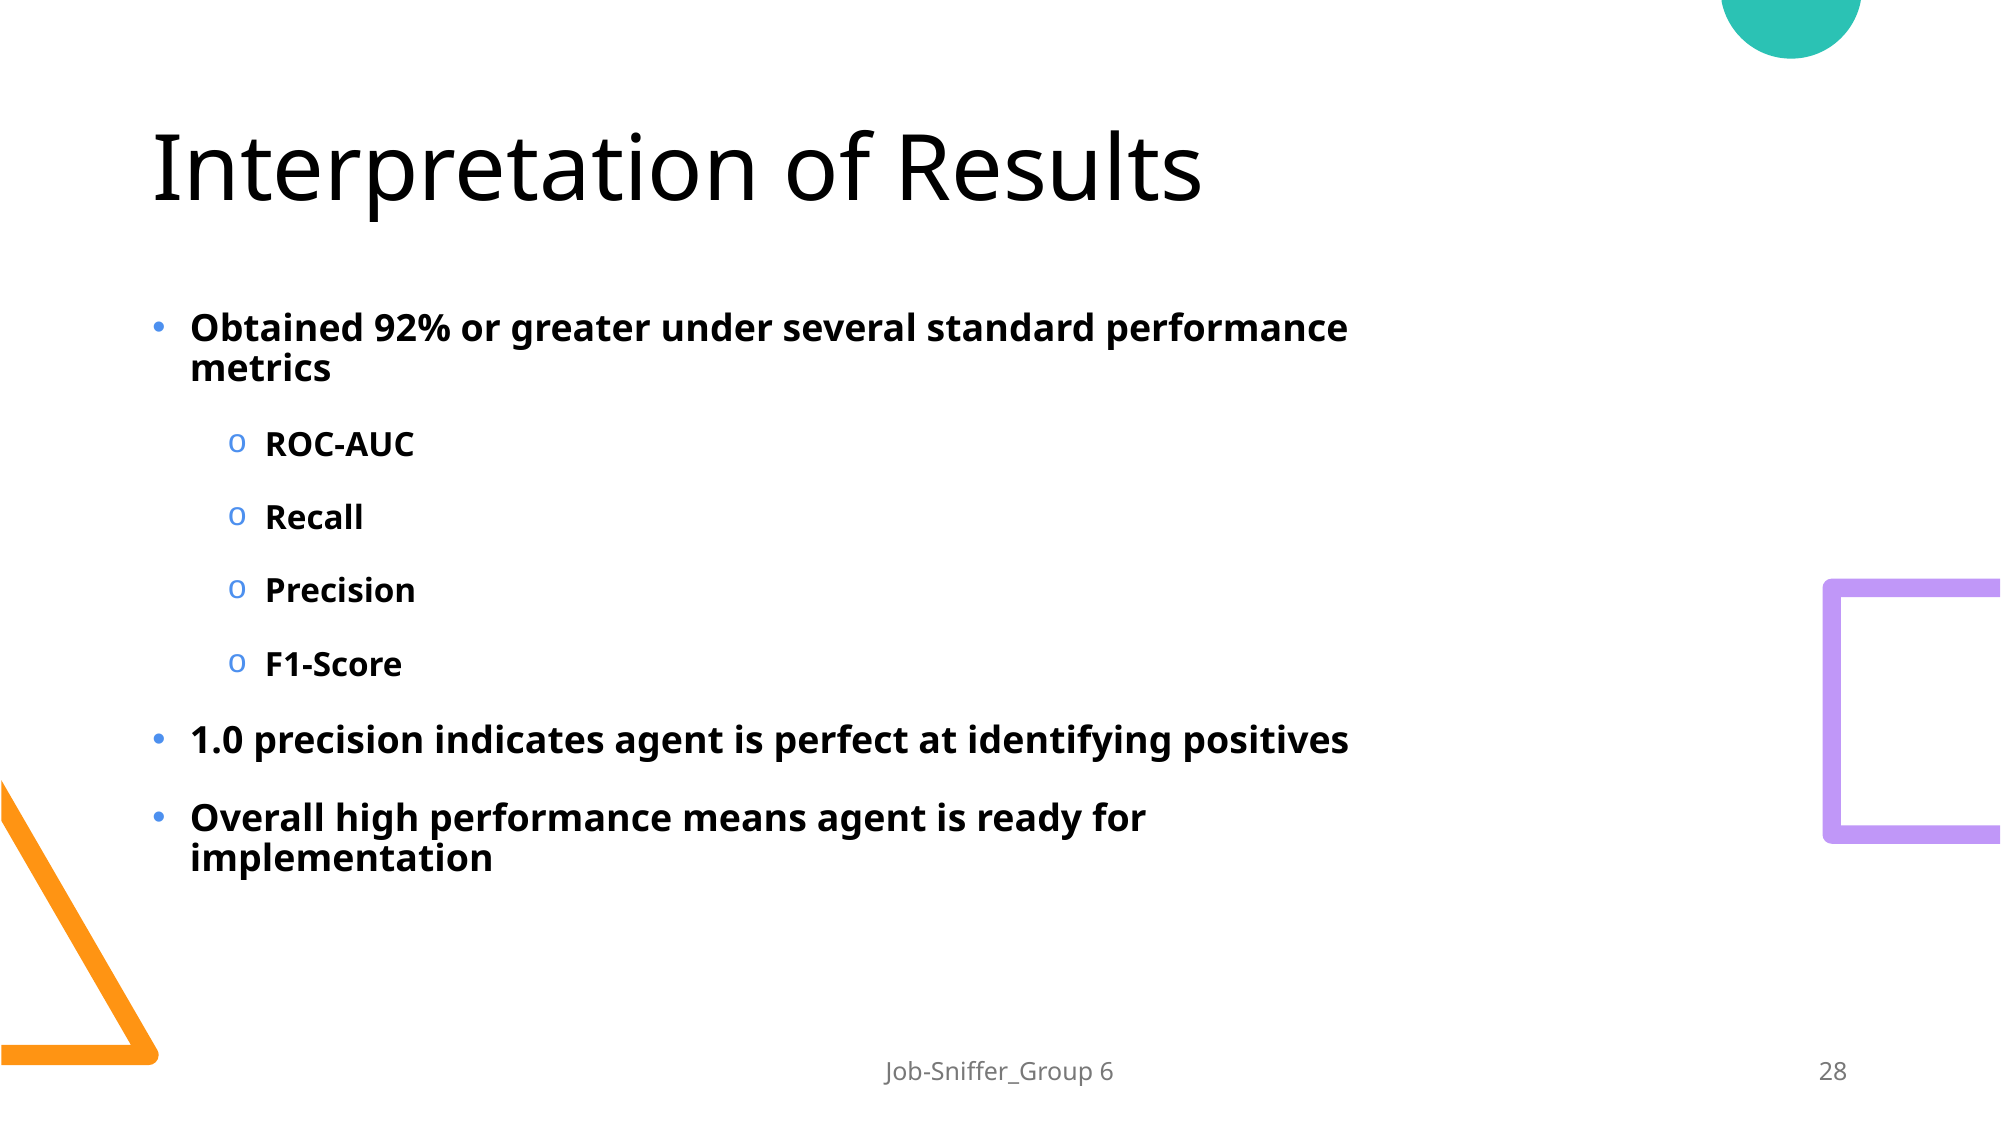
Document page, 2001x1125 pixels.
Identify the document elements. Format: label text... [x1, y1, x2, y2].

slide_number 28 [1412, 1042, 1863, 1103]
list Obtained 92% or greater under several standard performance metrics ROC-AUC Recall Precision F1-Score 1.0 precision indicates agent is perfect at identifying positives Overall high performance means agent is ready for implementation [137, 301, 1452, 1005]
footer Job-Sniffer_Group 6 [662, 1042, 1338, 1103]
title Interpretation of Results [137, 50, 1863, 292]
